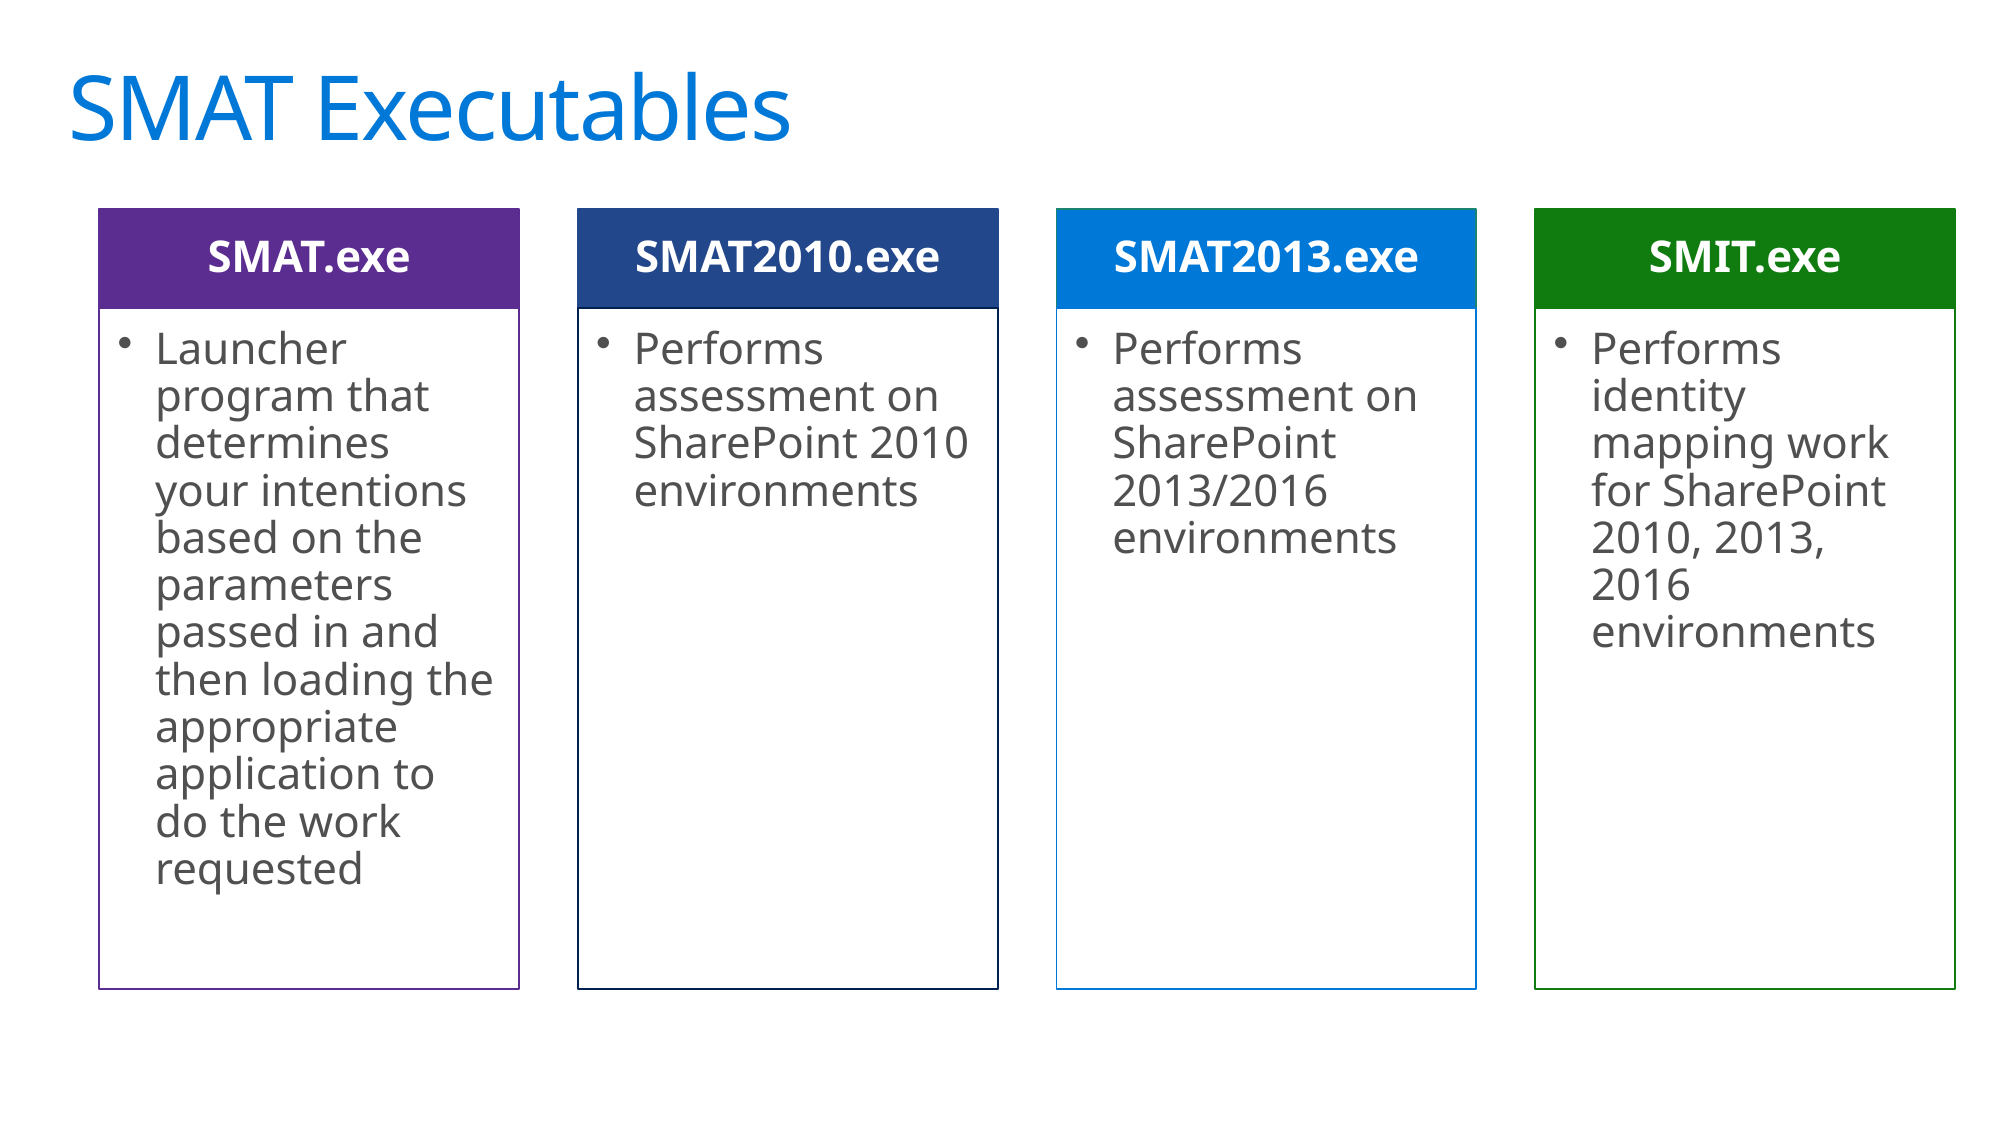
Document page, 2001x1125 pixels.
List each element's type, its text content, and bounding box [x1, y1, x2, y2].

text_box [98, 194, 1956, 1004]
title SMAT Executables [44, 47, 1957, 196]
